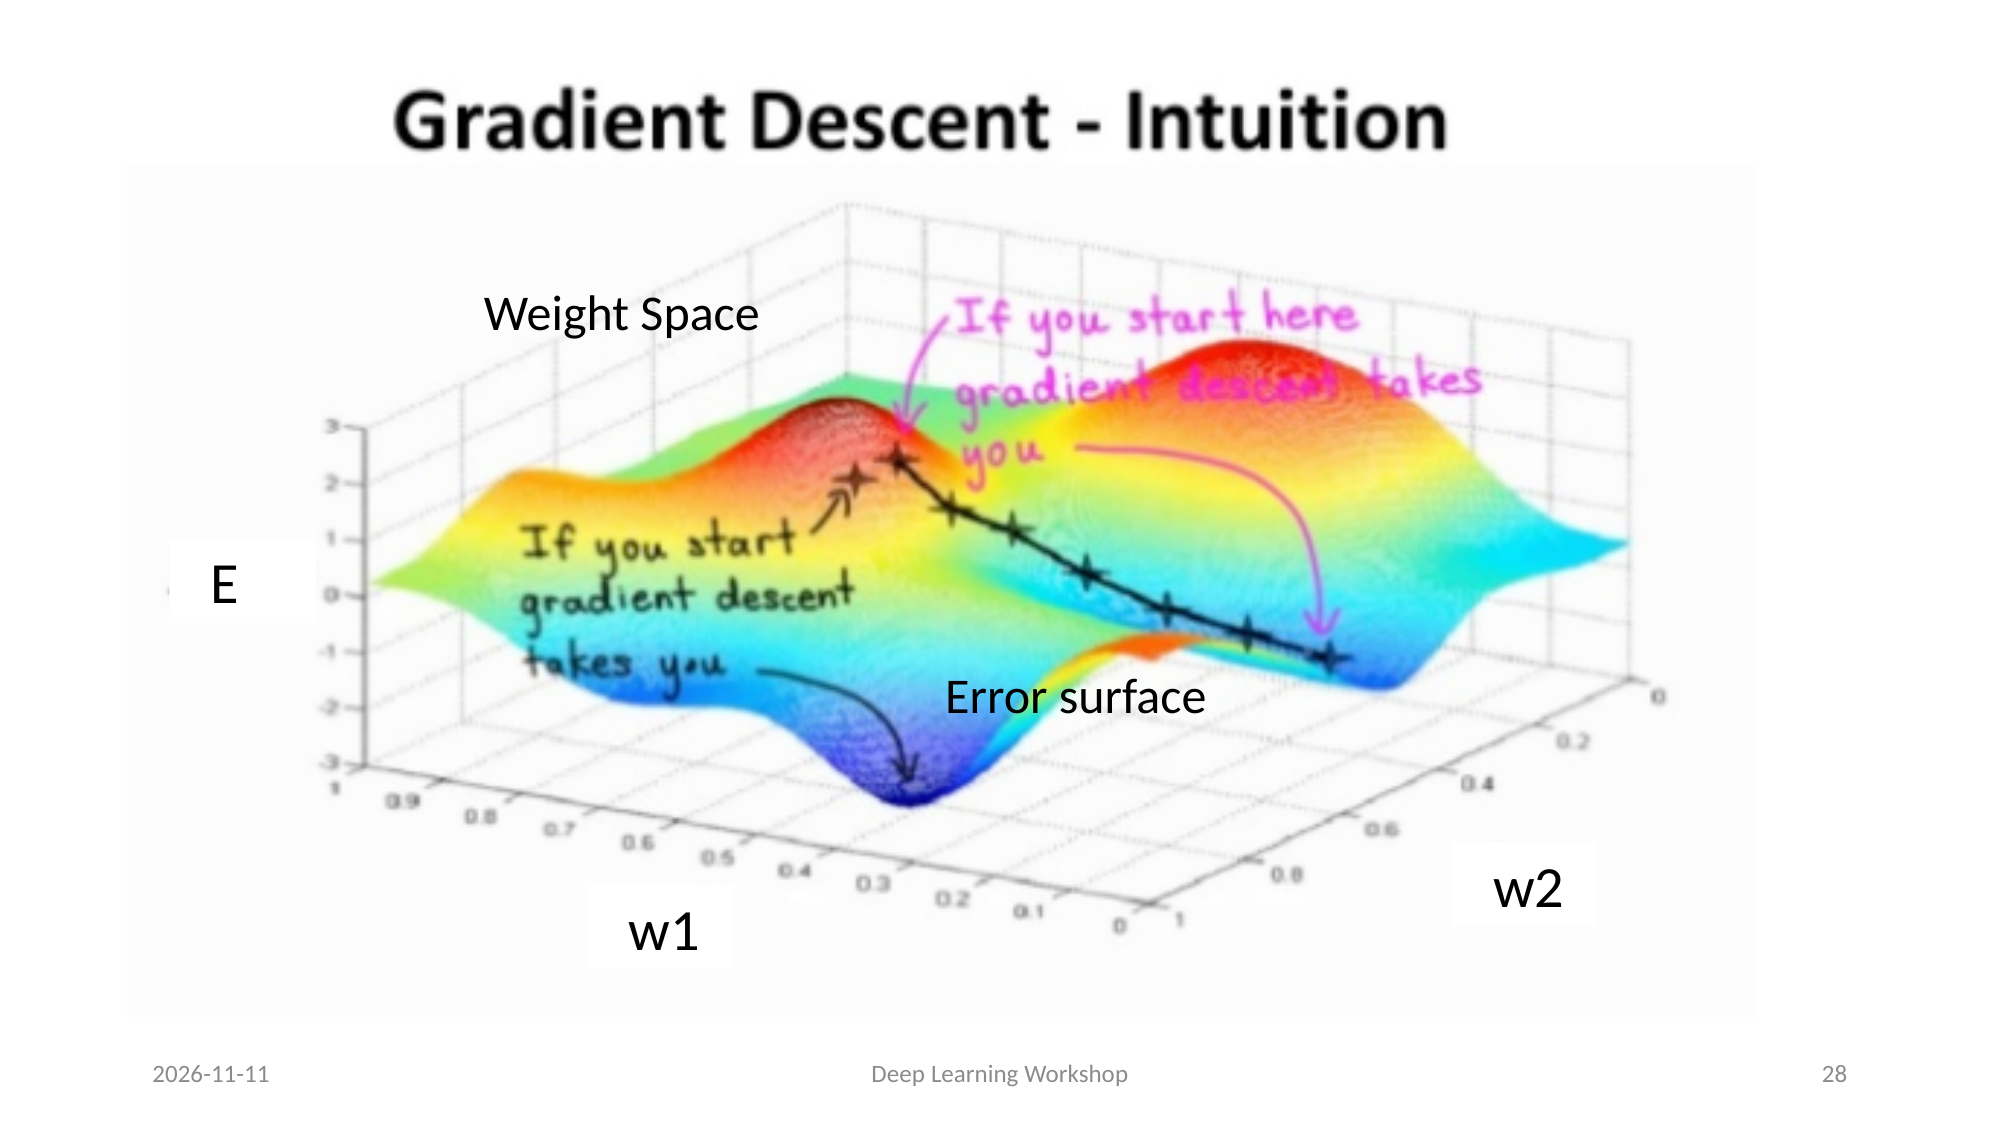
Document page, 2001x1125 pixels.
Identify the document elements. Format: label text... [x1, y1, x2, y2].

footer Deep Learning Workshop [662, 1042, 1338, 1103]
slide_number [137, 1042, 588, 1103]
picture [127, 59, 1788, 1017]
slide_number 28 [1412, 1042, 1863, 1103]
